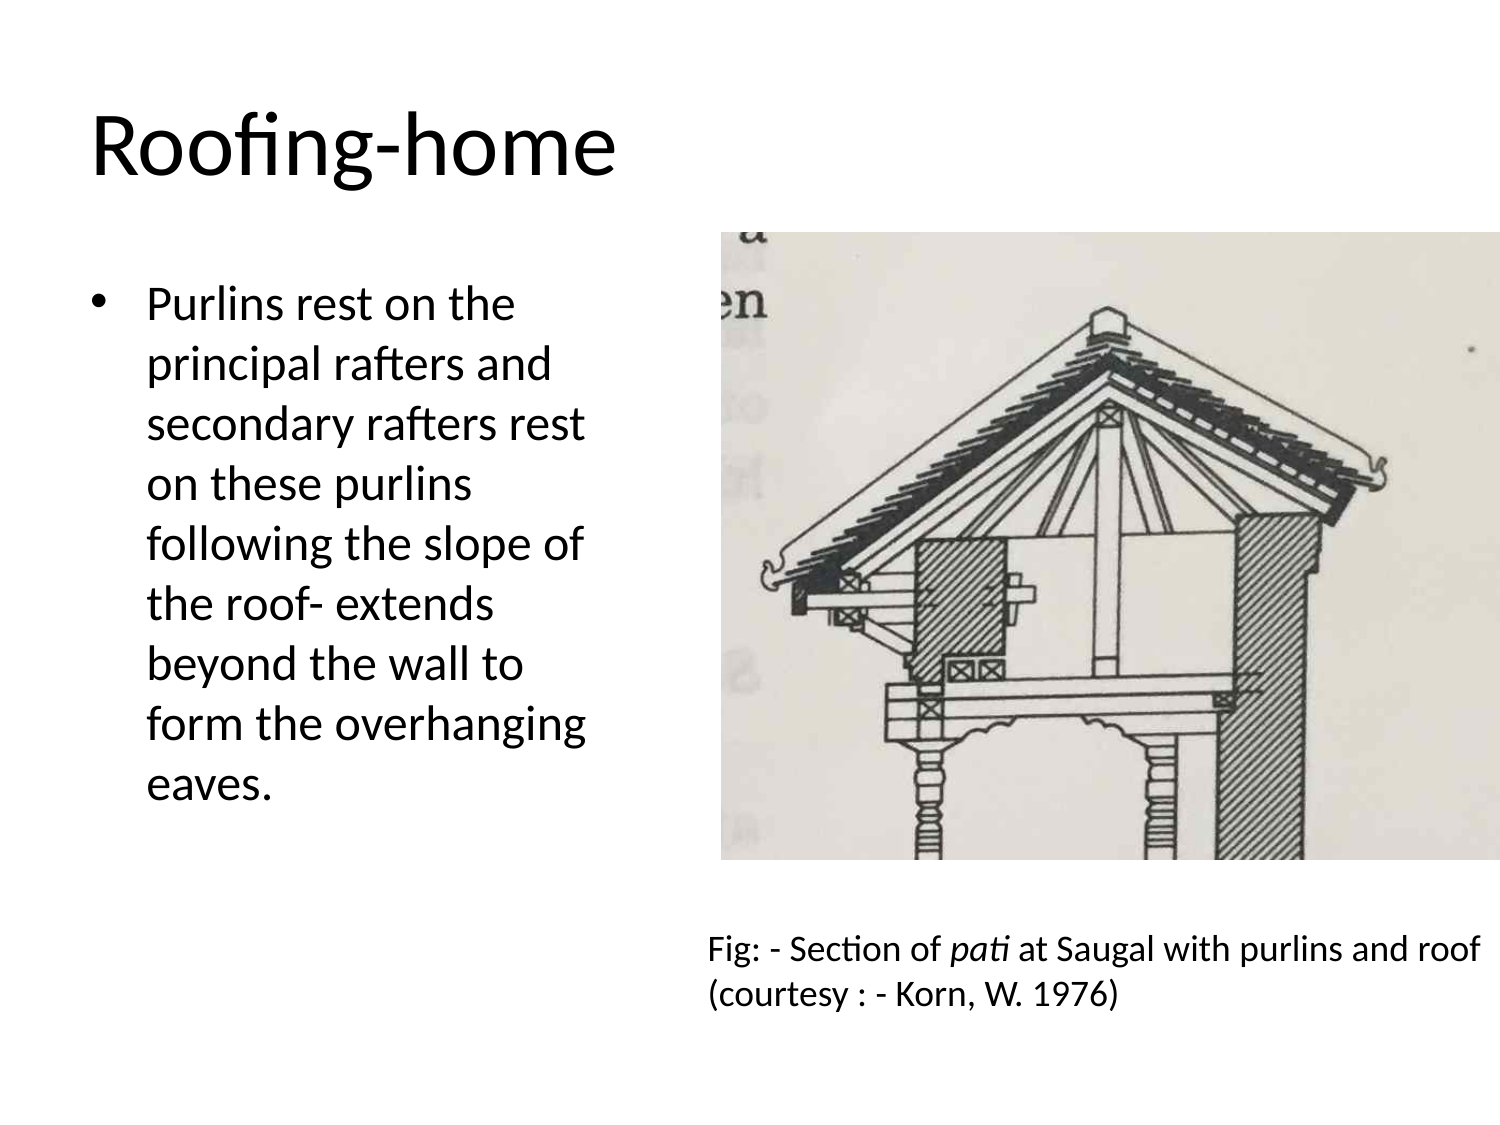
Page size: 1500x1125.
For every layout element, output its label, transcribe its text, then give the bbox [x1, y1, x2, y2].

list Purlins rest on the principal rafters and secondary rafters rest on these purlins following the slope of the roof- extends beyond the wall to form the overhanging eaves. [75, 262, 603, 1125]
picture [721, 232, 1500, 860]
title Roofing-home [75, 45, 1425, 233]
text_box Fig: - Section of pati at Saugal with purlins and roof (courtesy : - Korn, W. 1976) [692, 916, 1500, 1021]
